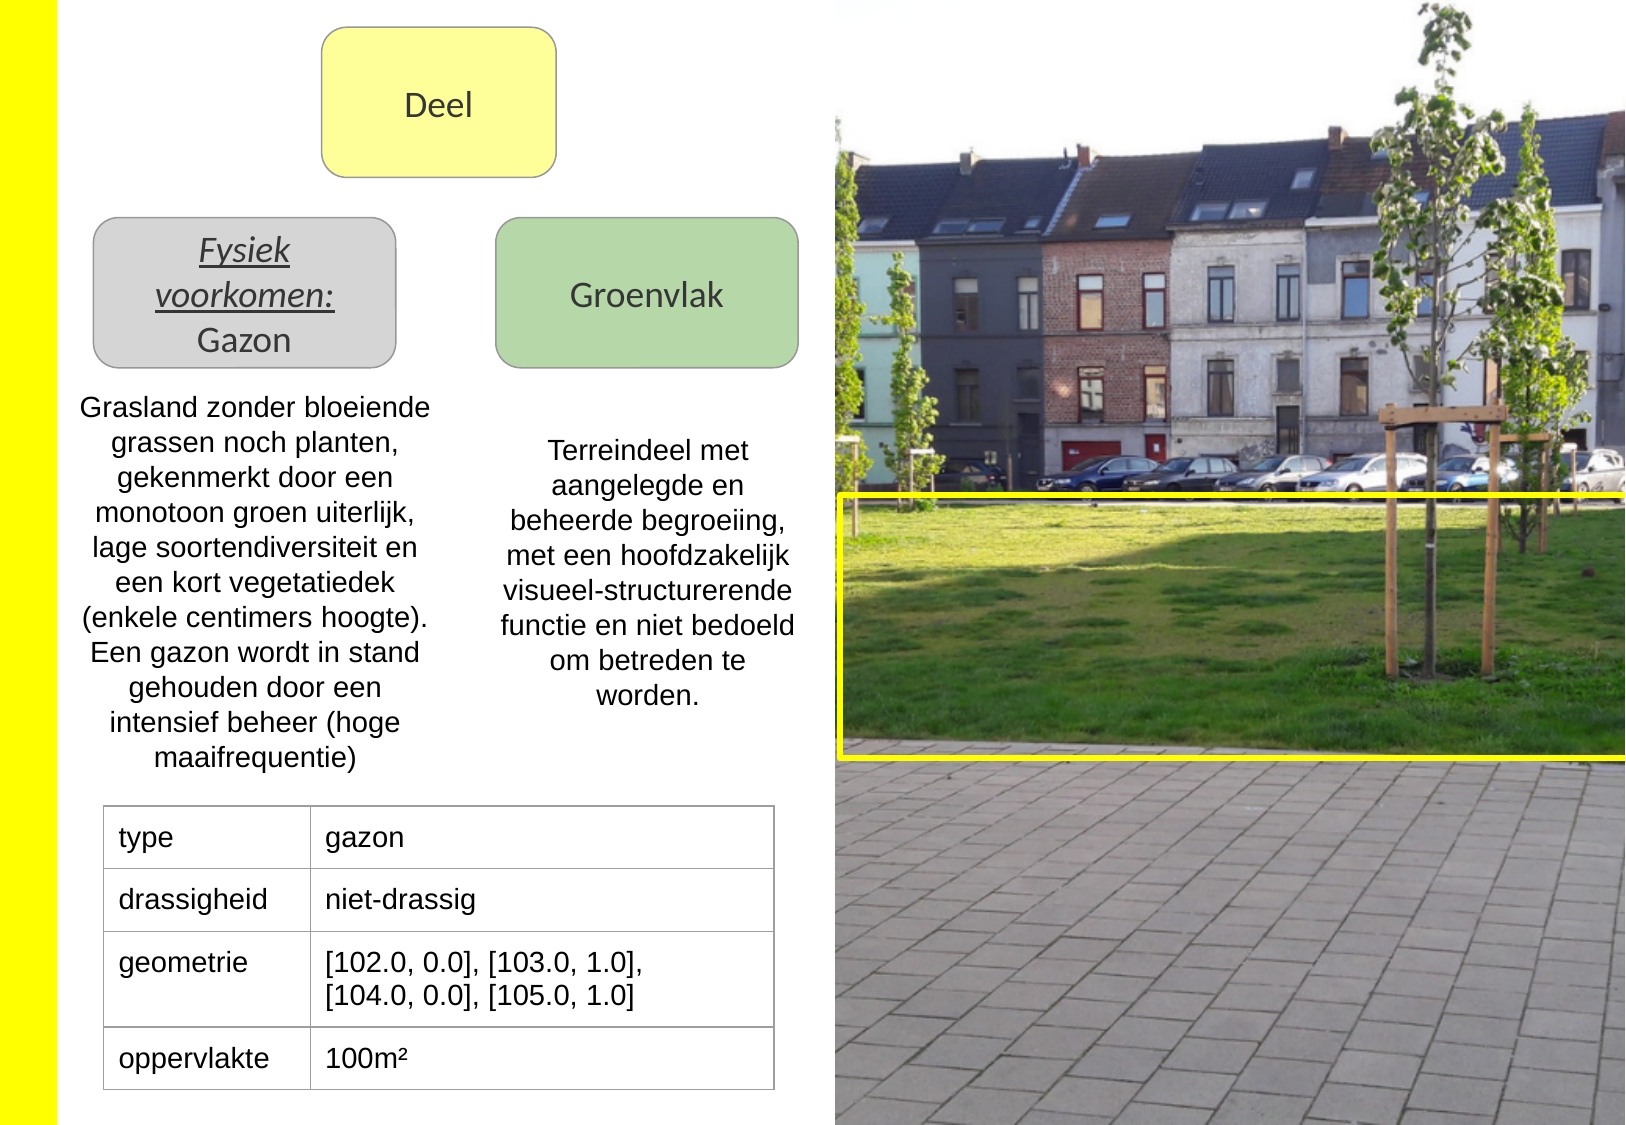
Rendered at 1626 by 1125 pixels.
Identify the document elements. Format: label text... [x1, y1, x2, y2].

table_cell geometrie [104, 932, 310, 1026]
text_box Groenvlak [495, 217, 799, 368]
text_box Fysiek voorkomen: Gazon [93, 217, 396, 368]
table_cell drassigheid [104, 869, 310, 931]
table_cell oppervlakte [104, 1028, 310, 1089]
table_cell niet-drassig [311, 869, 773, 931]
text_box Grasland zonder bloeiende grassen noch planten, gekenmerkt door een monotoon groen uiterlijk, lage soortendiversiteit en een kort vegetatiedek (enkele centimers hoogte). Een gazon wordt in stand gehouden door een intensief beheer (hoge maaifrequentie) [62, 432, 449, 729]
table_cell 100m² [311, 1028, 773, 1089]
text_box Terreindeel met aangelegde en beheerde begroeiing, met een hoofdzakelijk visueel-structurerende functie en niet bedoeld om betreden te worden. [483, 392, 814, 750]
table_header type [104, 807, 310, 868]
table_header gazon [311, 807, 773, 868]
table_cell [102.0, 0.0], [103.0, 1.0], [104.0, 0.0], [105.0, 1.0] [311, 932, 773, 1026]
text_box Deel [321, 27, 557, 178]
picture [835, 0, 1625, 1125]
